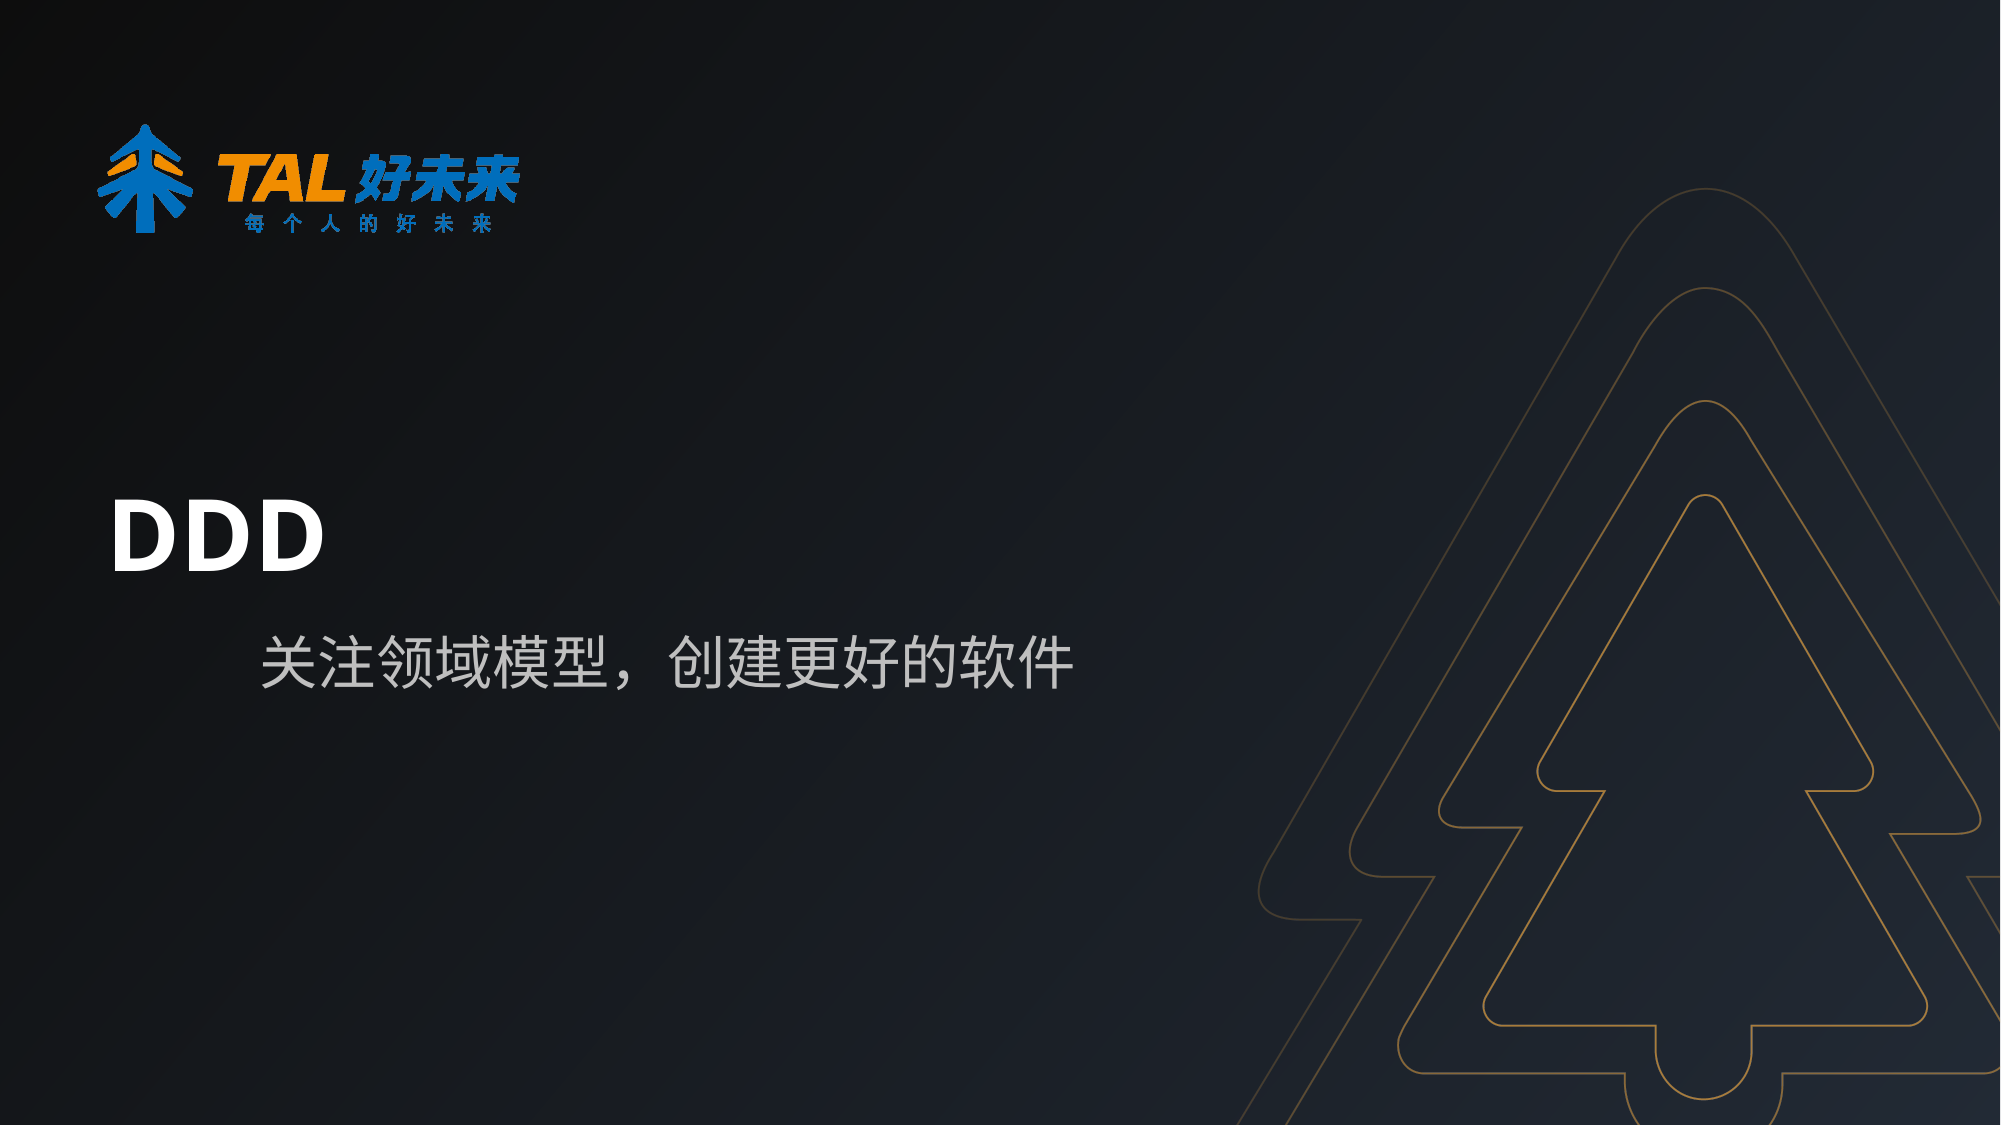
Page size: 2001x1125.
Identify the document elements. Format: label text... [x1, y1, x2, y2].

title DDD [91, 475, 1817, 604]
picture [0, 0, 2001, 1125]
list 关注领域模型，创建更好的软件 [94, 626, 1165, 719]
